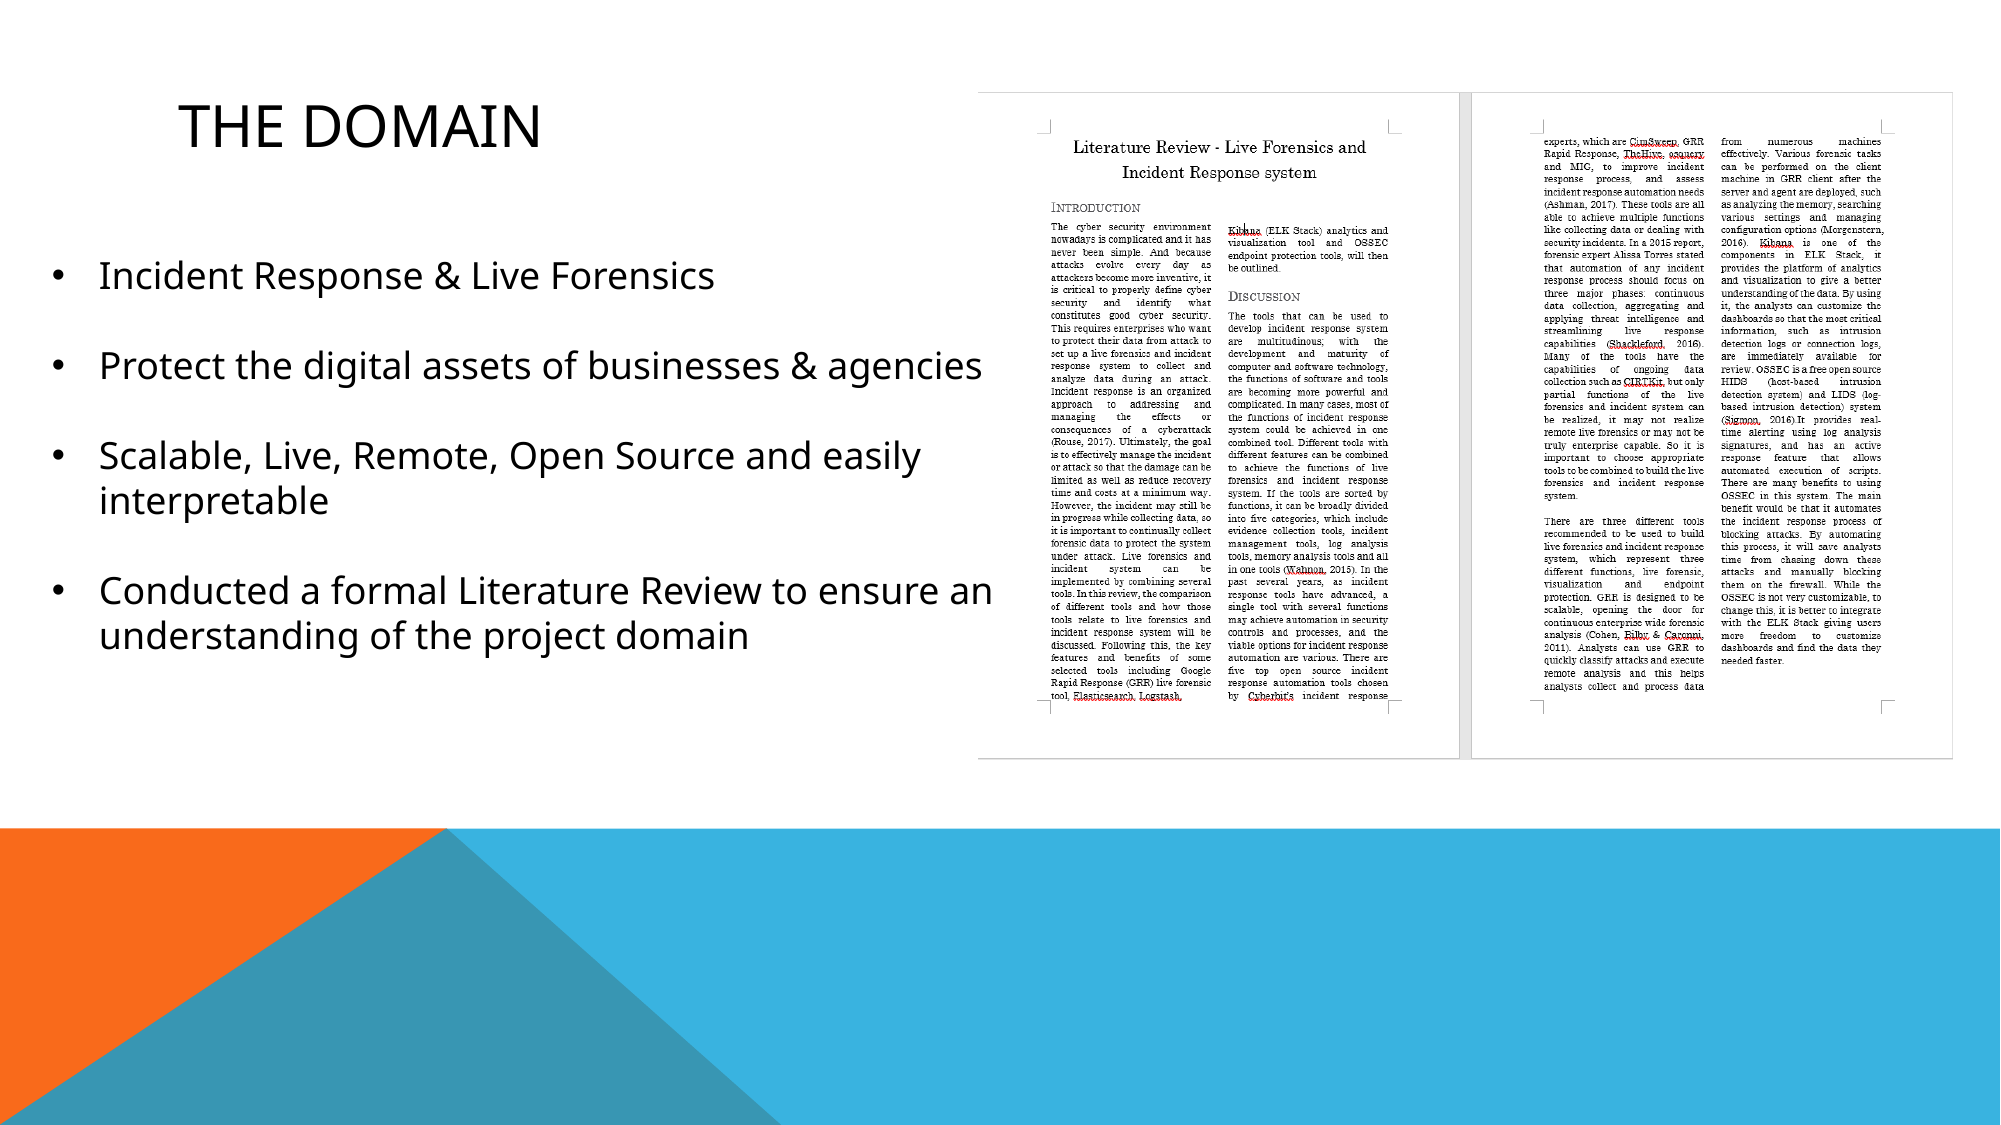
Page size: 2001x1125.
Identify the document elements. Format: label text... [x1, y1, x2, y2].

picture [977, 92, 1953, 761]
title The domain [163, 0, 1769, 244]
text_box Incident Response & Live Forensics Protect the digital assets of businesses & agencies Scalable, Live, Remote, Open Source and easily interpretable Conducted a formal Literature Review to ensure an understanding of the project domain [37, 244, 972, 755]
